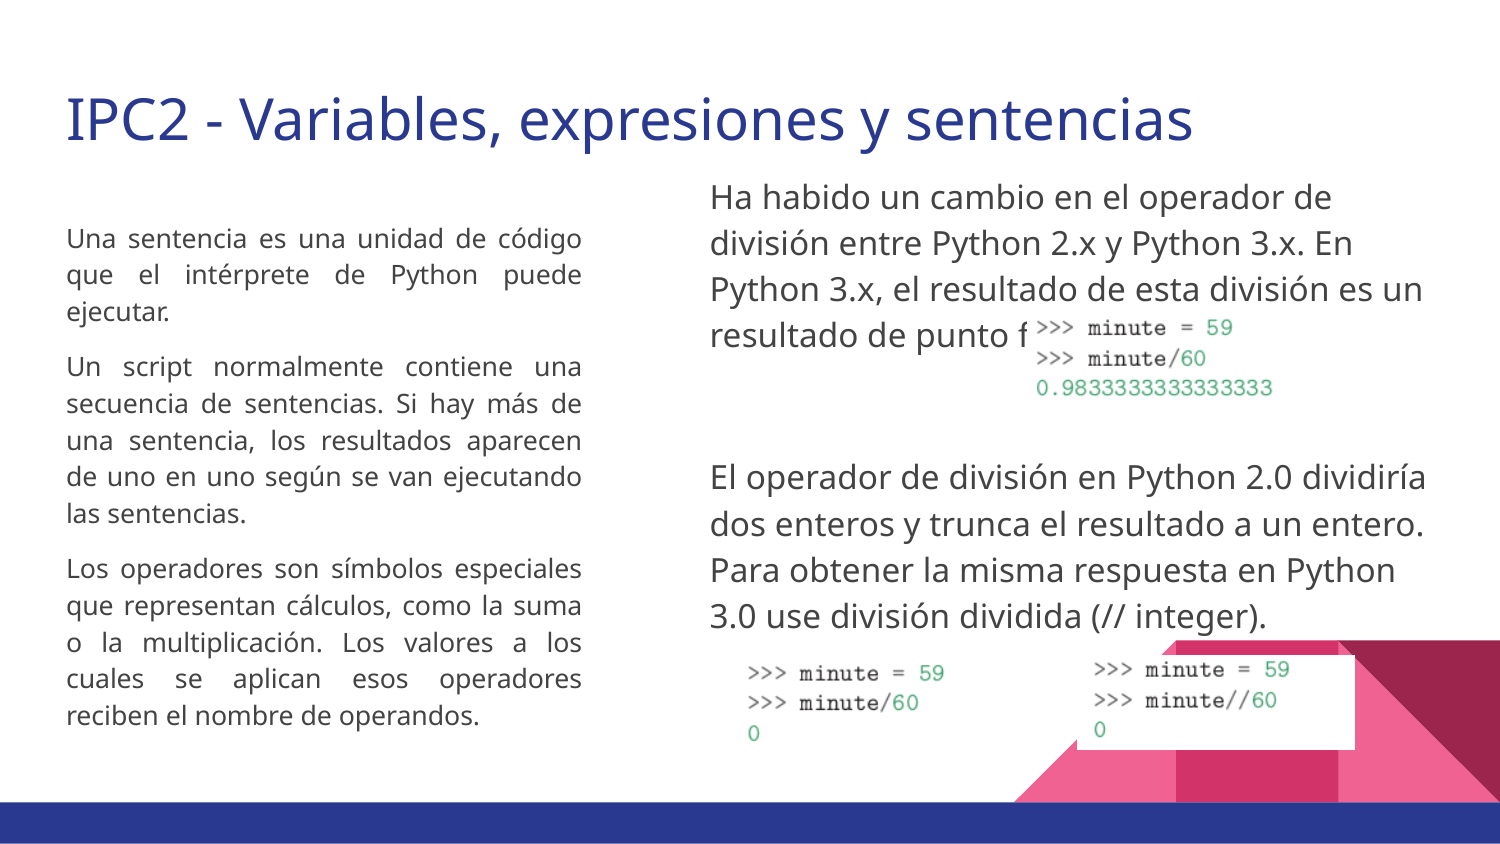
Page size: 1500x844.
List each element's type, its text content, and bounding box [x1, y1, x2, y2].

list Una sentencia es una unidad de código que el intérprete de Python puede ejecutar. Un script normalmente contiene una secuencia de sentencias. Si hay más de una sentencia, los resultados aparecen de uno en uno según se van ejecutando las sentencias. Los operadores son símbolos especiales que representan cálculos, como la suma o la multiplicación. Los valores a los cuales se aplican esos operadores reciben el nombre de operandos. [51, 201, 597, 750]
subtitle Ha habido un cambio en el operador de división entre Python 2.x y Python 3.x. En Python 3.x, el resultado de esta división es un resultado de punto flotante: El operador de división en Python 2.0 dividiría dos enteros y trunca el resultado a un entero. Para obtener la misma respuesta en Python 3.0 use división dividida (// integer). [694, 154, 1444, 796]
picture [727, 655, 1006, 750]
picture [1077, 655, 1355, 750]
picture [1027, 312, 1306, 407]
title IPC2 - Variables, expresiones y sentencias [51, 67, 1449, 167]
